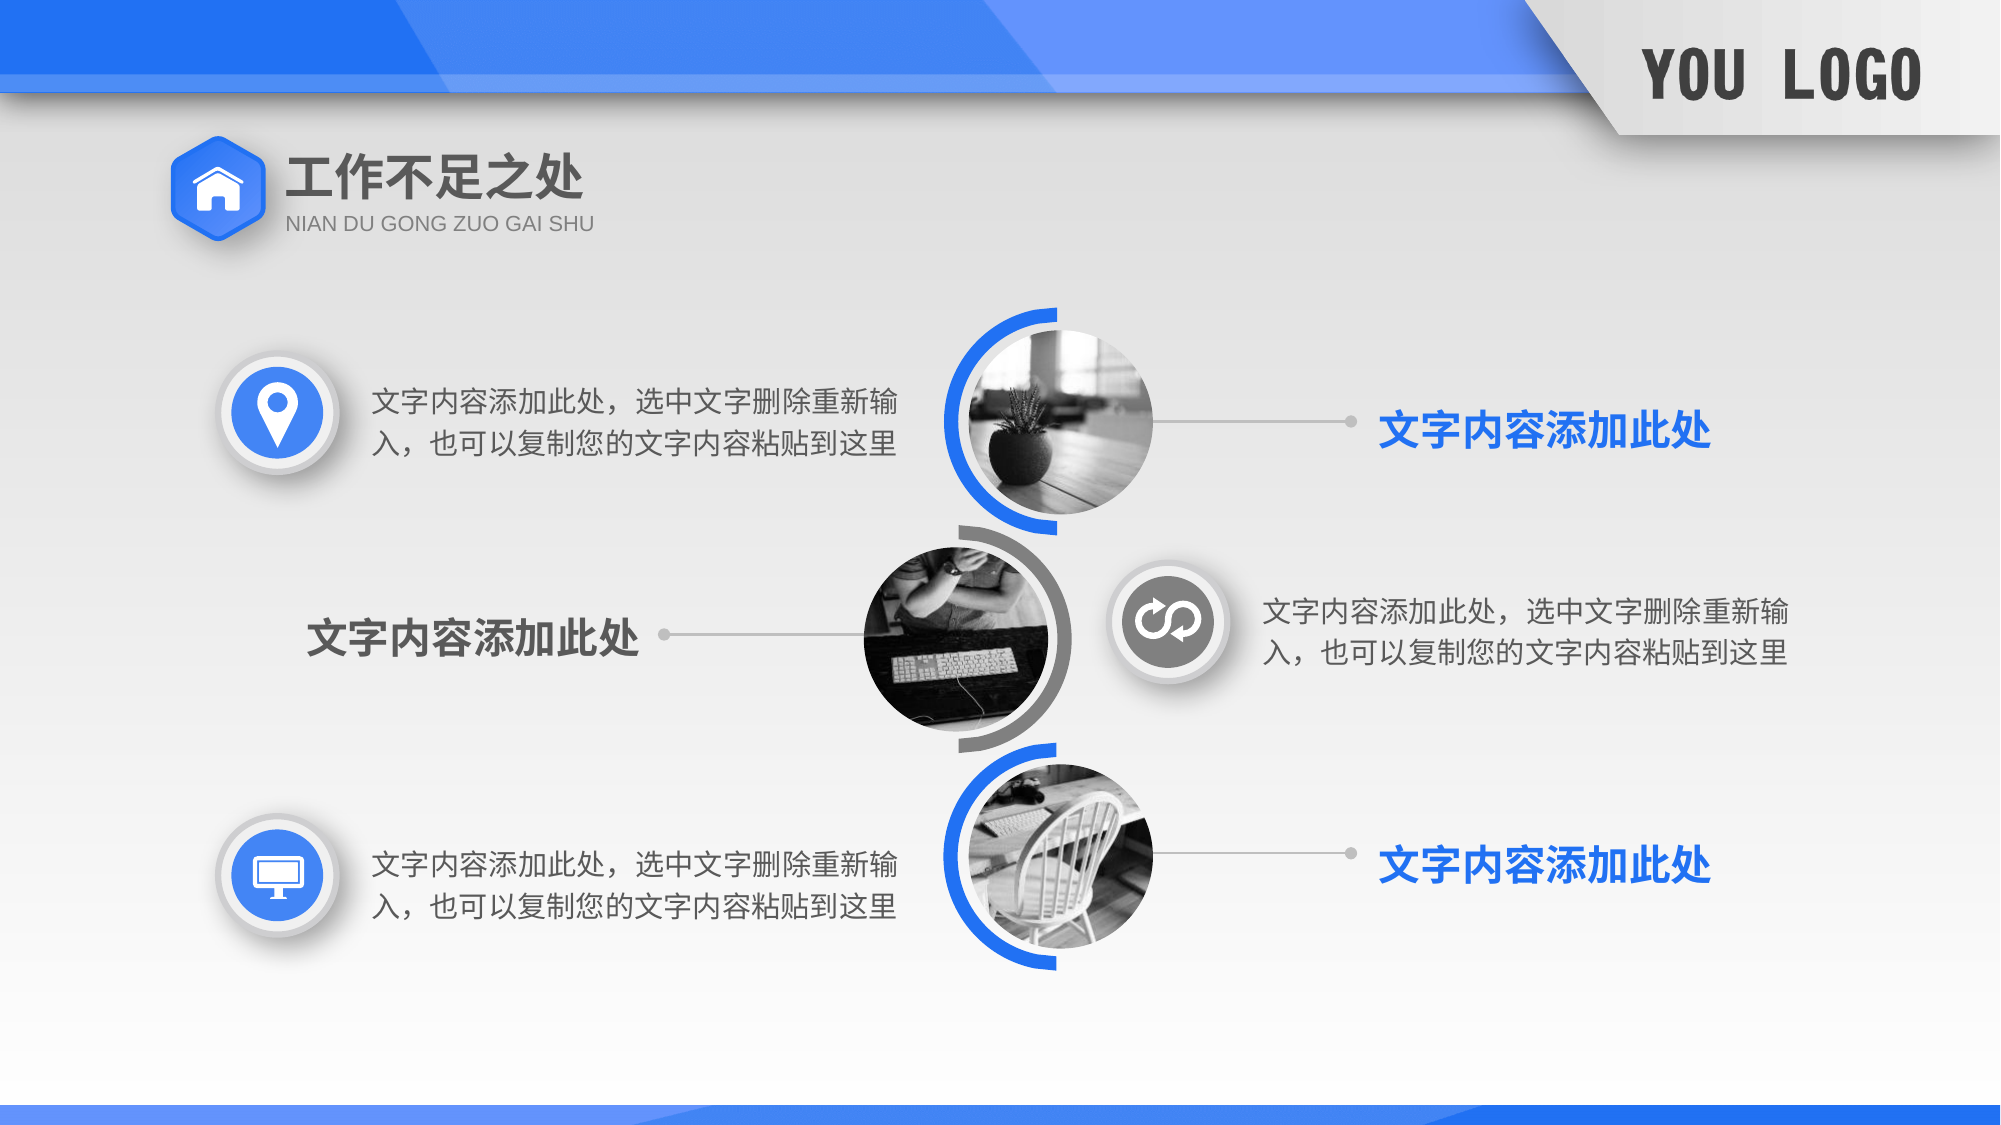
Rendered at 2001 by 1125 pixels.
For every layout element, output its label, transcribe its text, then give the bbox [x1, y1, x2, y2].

text_box NIAN DU GONG ZUO GAI SHU [270, 201, 611, 243]
text_box 工作不足之处 [270, 138, 600, 201]
picture [0, 1105, 2001, 1125]
text_box [1602, 0, 2000, 137]
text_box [192, 166, 244, 211]
picture [0, 0, 1965, 113]
text_box [173, 138, 264, 239]
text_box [217, 307, 1737, 536]
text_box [291, 525, 1806, 754]
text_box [217, 742, 1737, 971]
text_box [1588, 93, 1597, 105]
